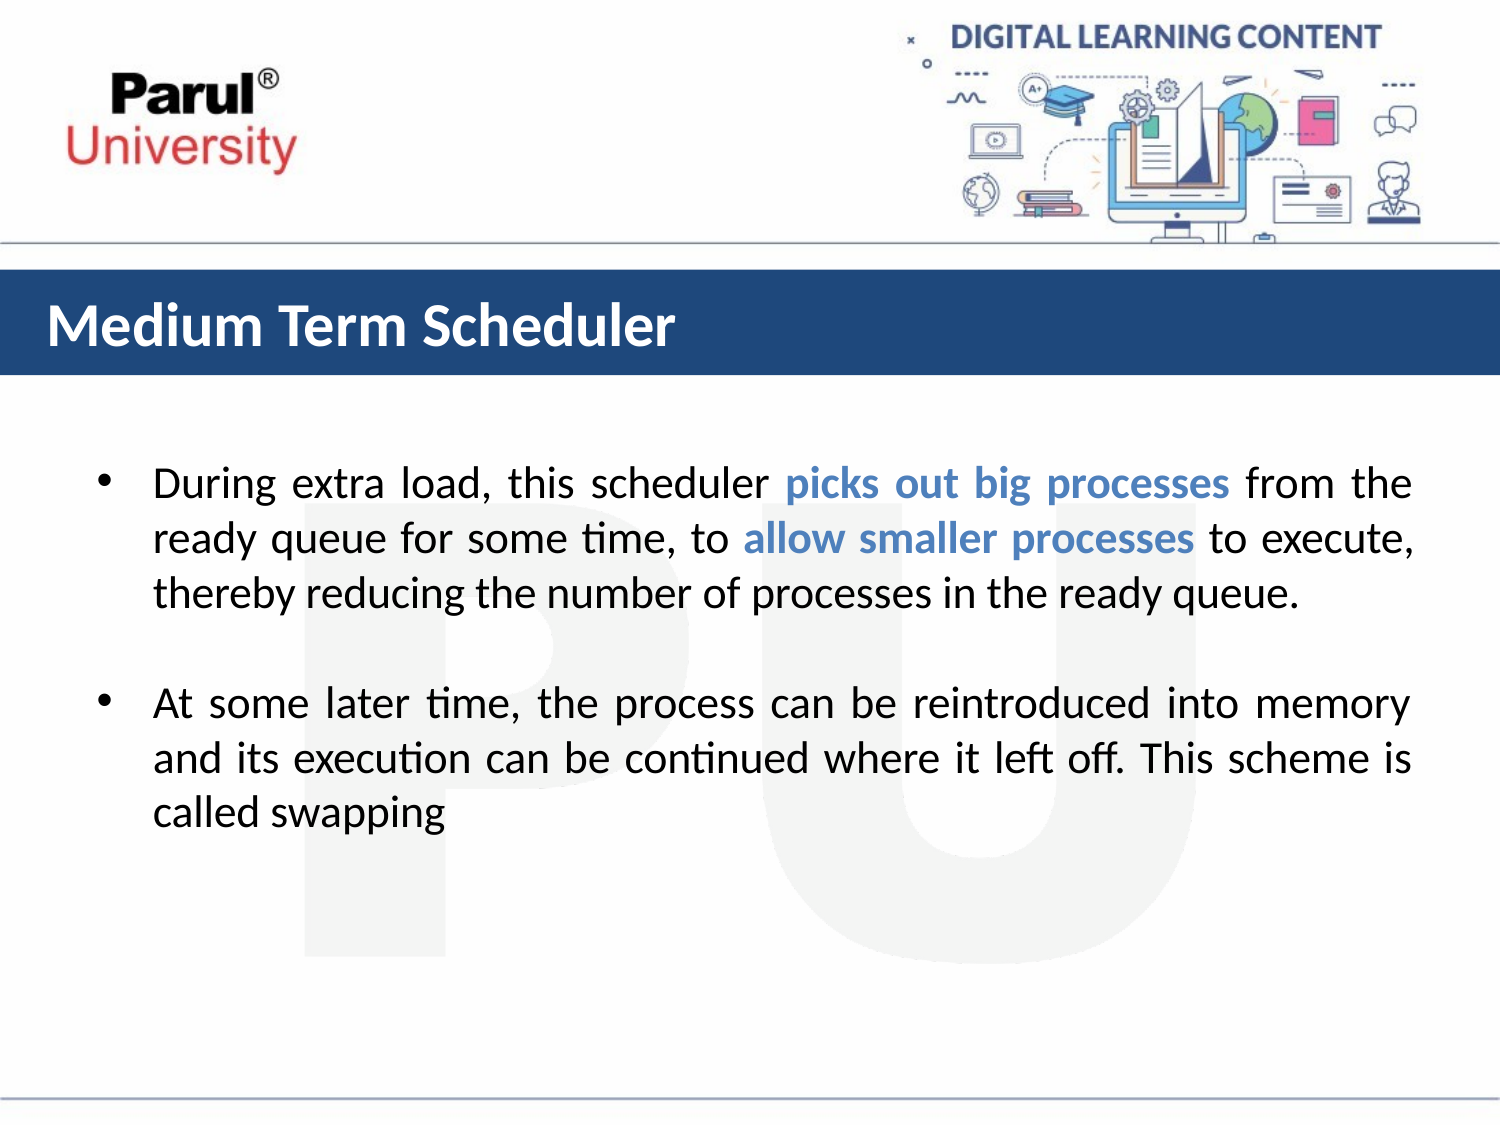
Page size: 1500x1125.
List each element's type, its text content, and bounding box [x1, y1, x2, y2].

text_box At some later time, the process can be reintroduced into memory and its execution can be continued where it left off. This scheme is called swapping [150, 670, 299, 838]
text_box • [94, 447, 115, 505]
text_box At some later time, the process can be reintroduced into memory and its execution can be continued where it left off. This scheme is called swapping [1199, 670, 1427, 838]
text_box [0, 269, 1500, 376]
title Medium Term Scheduler [43, 282, 688, 473]
picture [0, 376, 1500, 1125]
text_box During extra load, this scheduler picks out big processes from the ready queue for some time, to allow smaller processes to execute, thereby reducing the number of processes in the ready queue. [150, 450, 1429, 618]
text_box • [94, 667, 115, 725]
picture [0, 0, 1500, 269]
